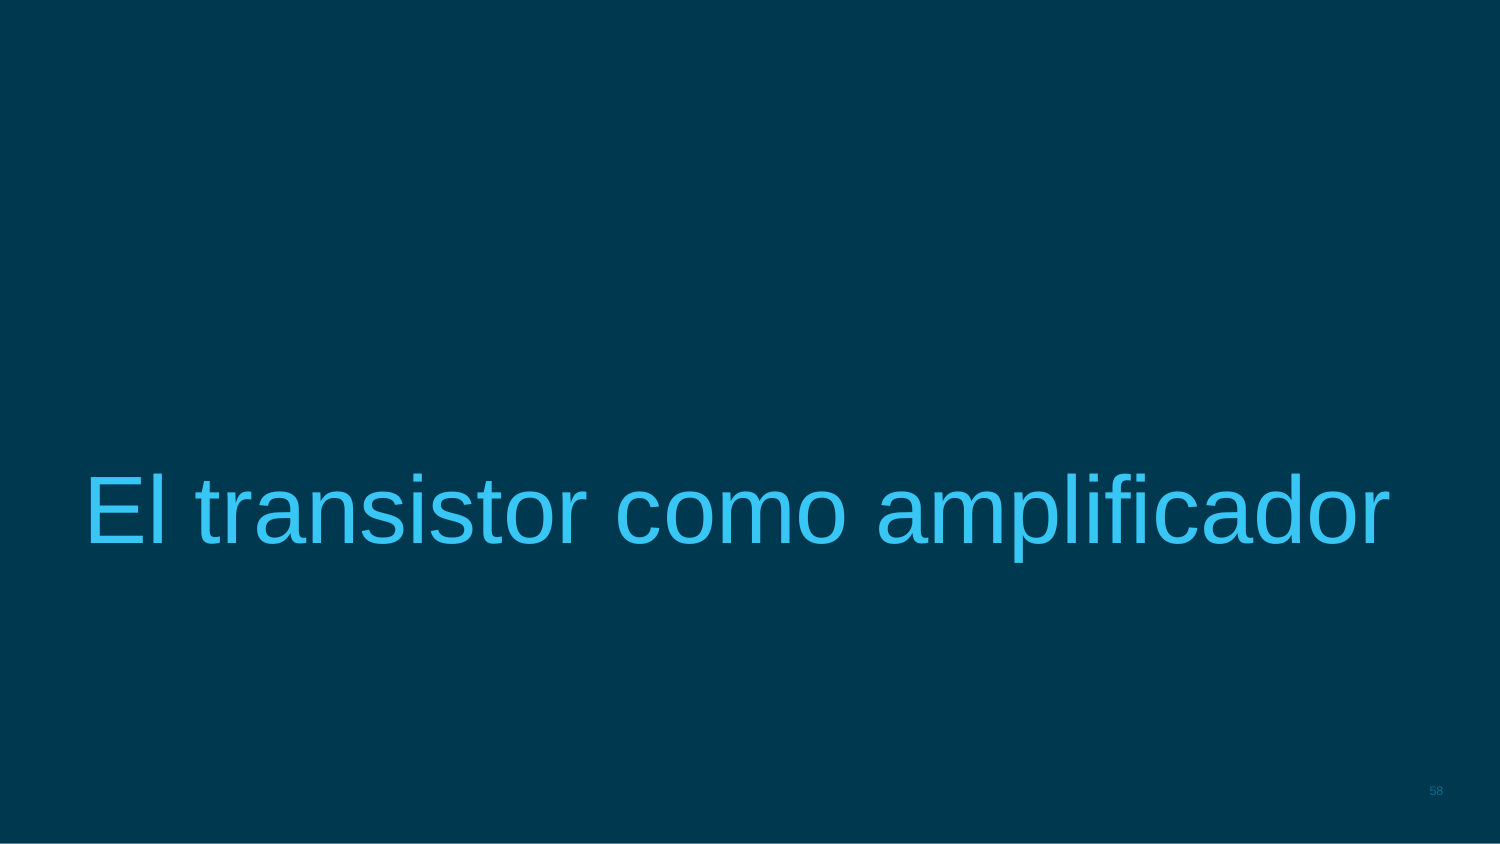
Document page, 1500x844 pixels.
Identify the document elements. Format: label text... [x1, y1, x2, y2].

title El transistor como amplificador [68, 150, 1438, 572]
